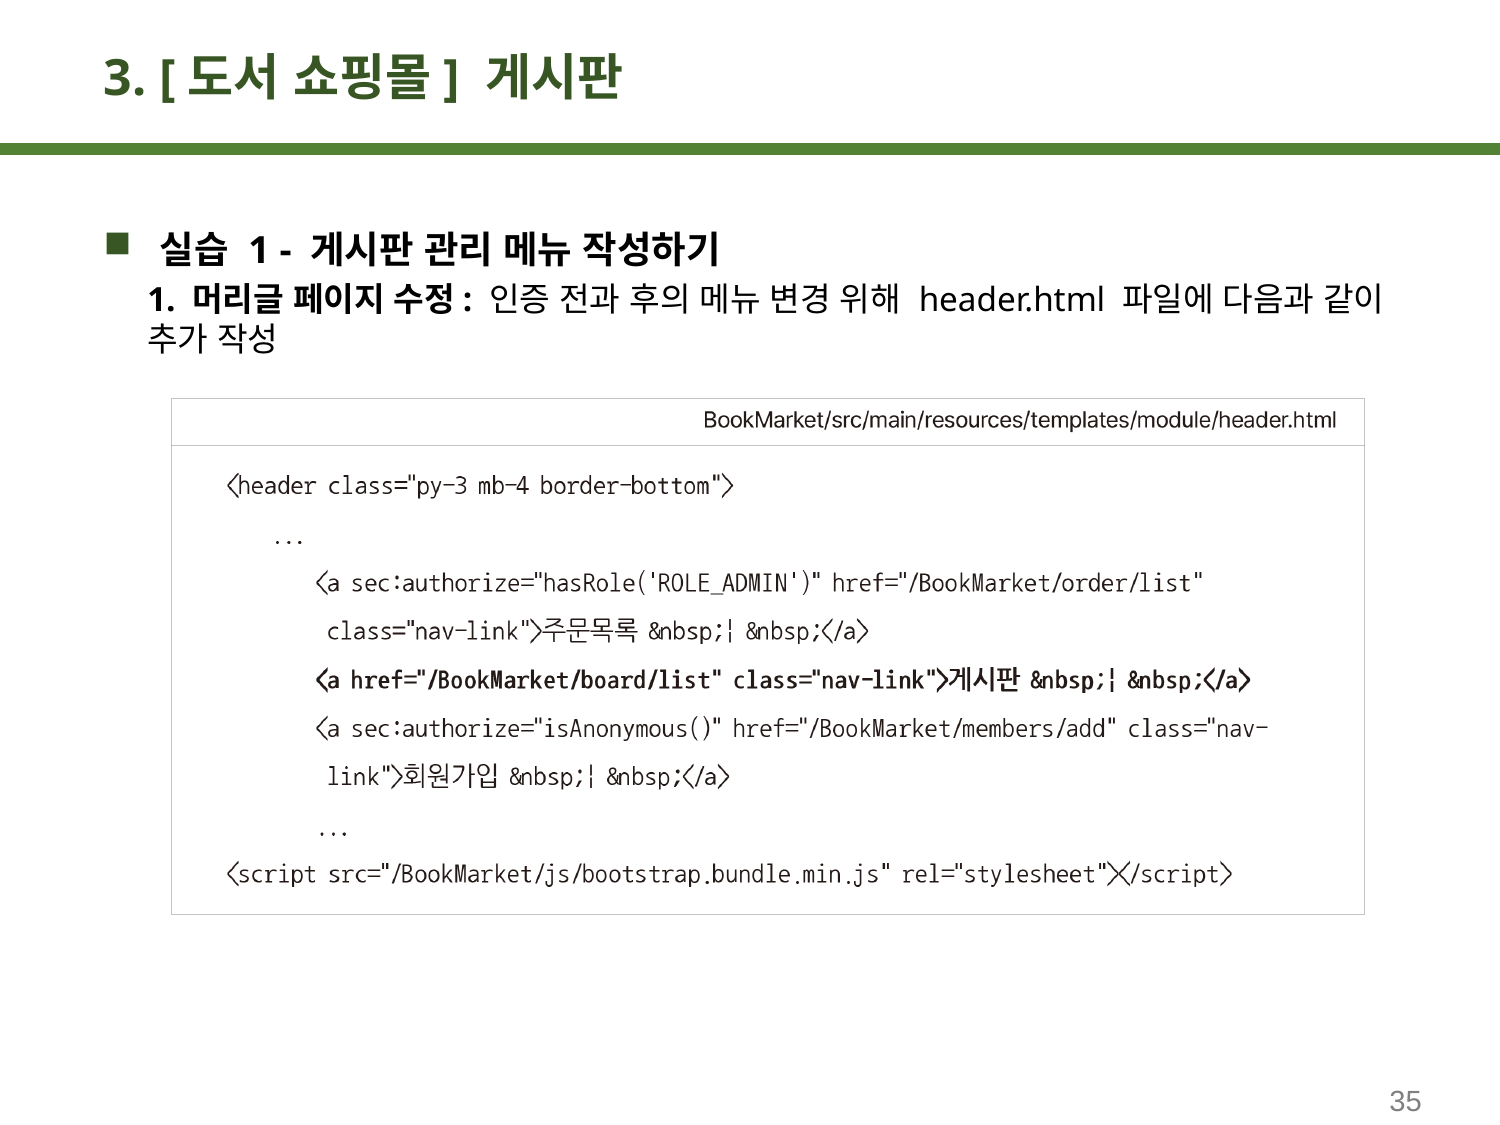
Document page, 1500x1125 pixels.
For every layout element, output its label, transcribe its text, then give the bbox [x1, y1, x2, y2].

list 실습 1 - 게시판 관리 메뉴 작성하기 1. 머리글 페이지 수정: 인증 전과 후의 메뉴 변경 위해 header.html 파일에 다음과 같이 추가 작성 [88, 196, 1423, 1083]
title 3. [도서 쇼핑몰] 게시판 [88, 30, 1447, 121]
picture [168, 393, 1367, 919]
